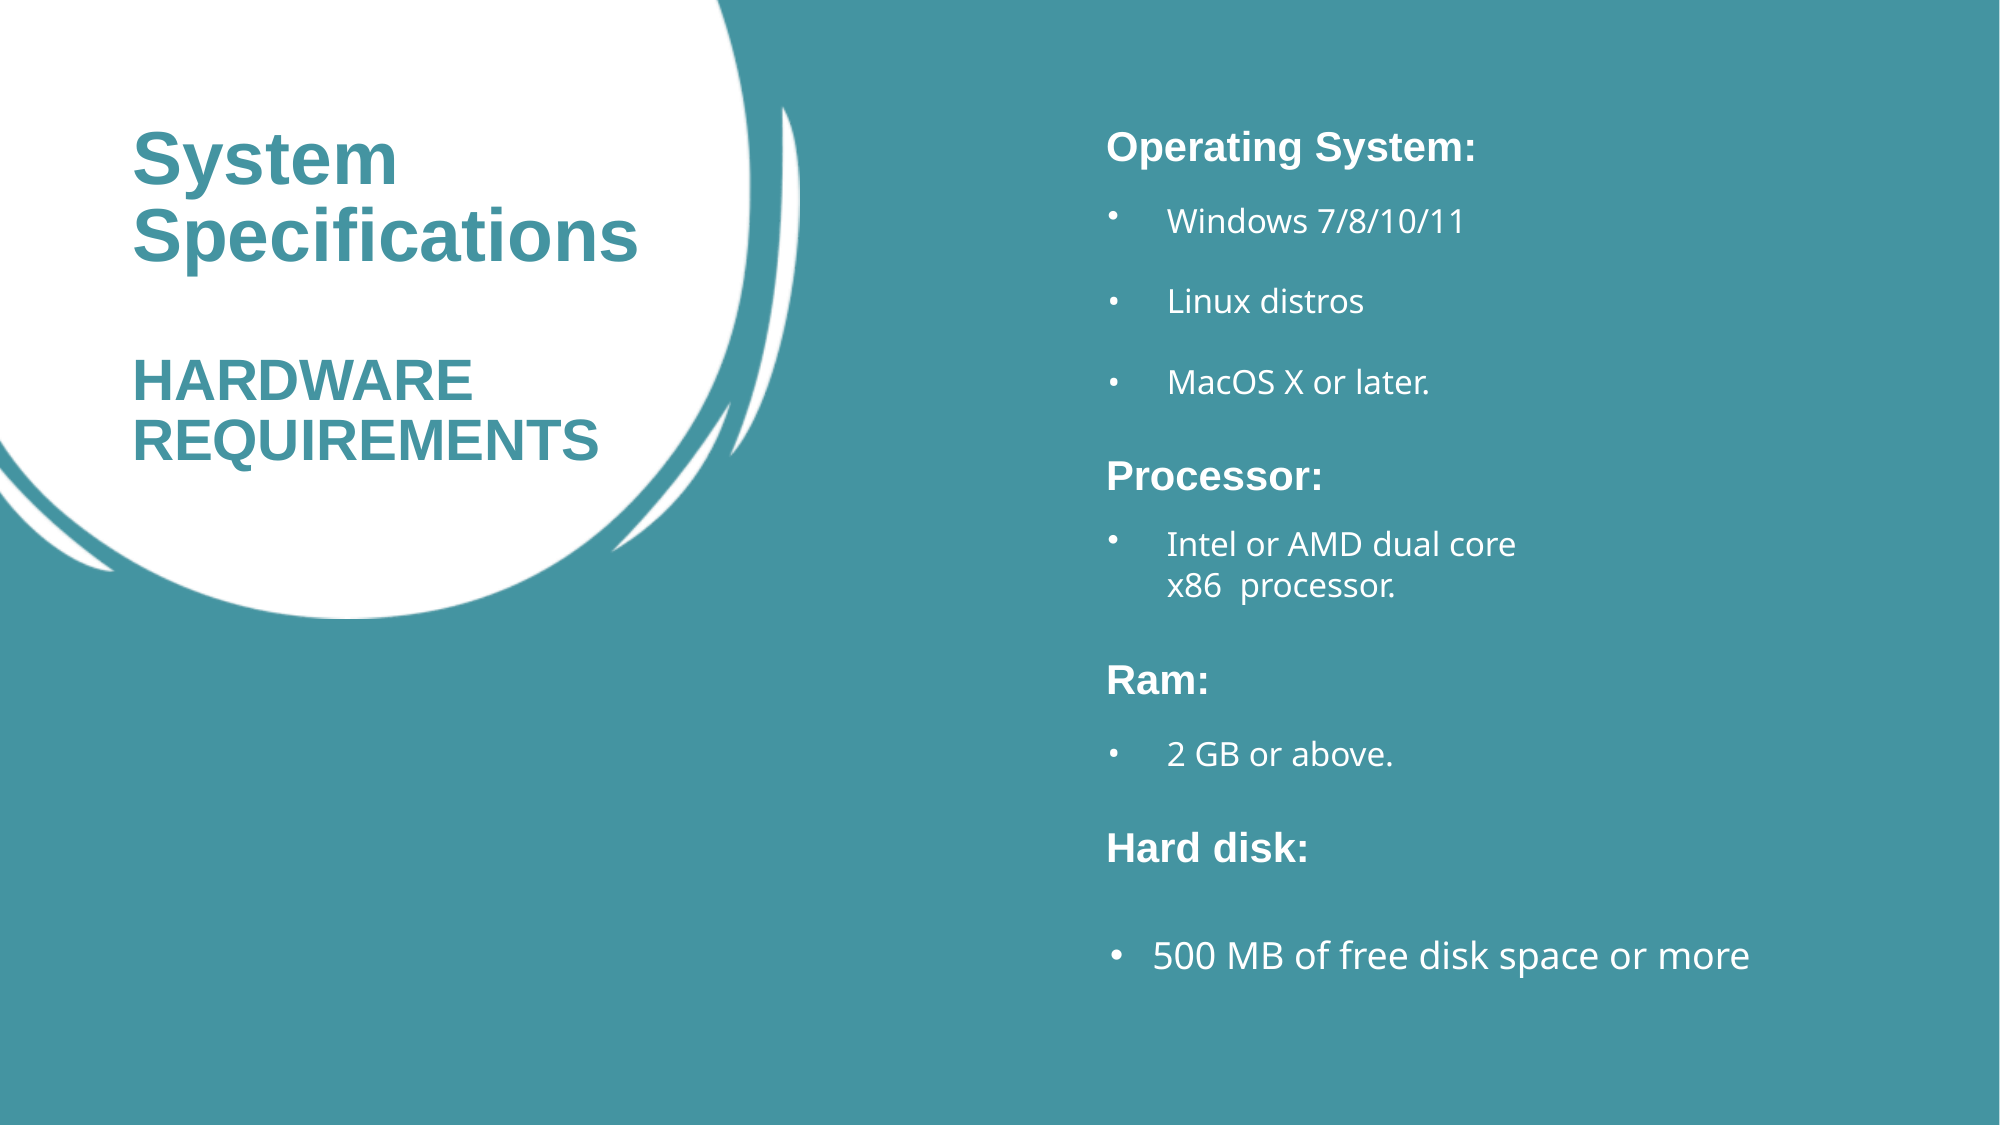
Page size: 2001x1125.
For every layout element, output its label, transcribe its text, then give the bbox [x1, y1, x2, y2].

picture [0, 0, 800, 619]
text_box Operating System: Windows 7/8/10/11 Linux distros MacOS X or later. Processor: [1103, 117, 1913, 499]
text_box Intel or AMD dual core x86 processor. Ram: 2 GB or above. Hard disk: [1104, 521, 1564, 871]
text_box 500 MB of free disk space or more [1095, 924, 1766, 985]
